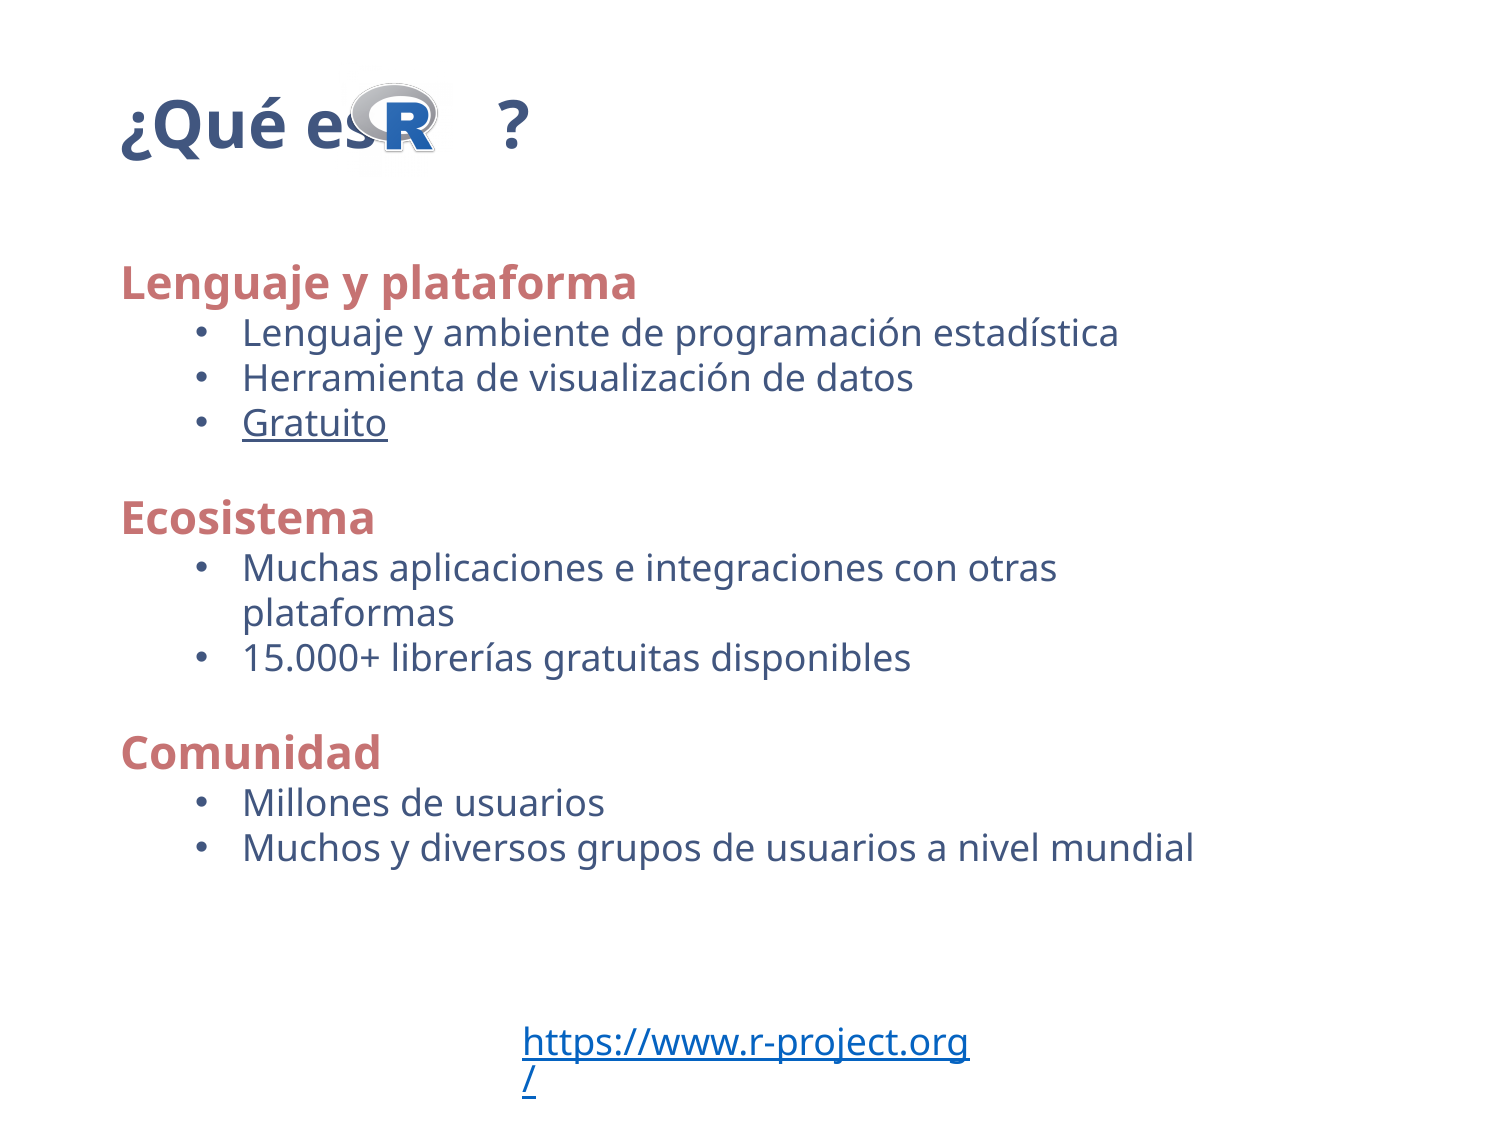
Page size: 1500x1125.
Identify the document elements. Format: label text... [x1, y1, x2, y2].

text_box ¿Qué es ? [105, 74, 335, 170]
picture [335, 59, 453, 178]
text_box https://www.r-project.org/ [507, 1010, 993, 1077]
text_box ¿Qué es ? [453, 74, 1121, 170]
text_box Lenguaje y plataforma Lenguaje y ambiente de programación estadística Herramienta de visualización de datos Gratuito Ecosistema Muchas aplicaciones e integraciones con otras plataformas 15.000+ librerías gratuitas disponibles Comunidad Millones de usuarios Muchos y diversos grupos de usuarios a nivel mundial [105, 246, 1283, 922]
